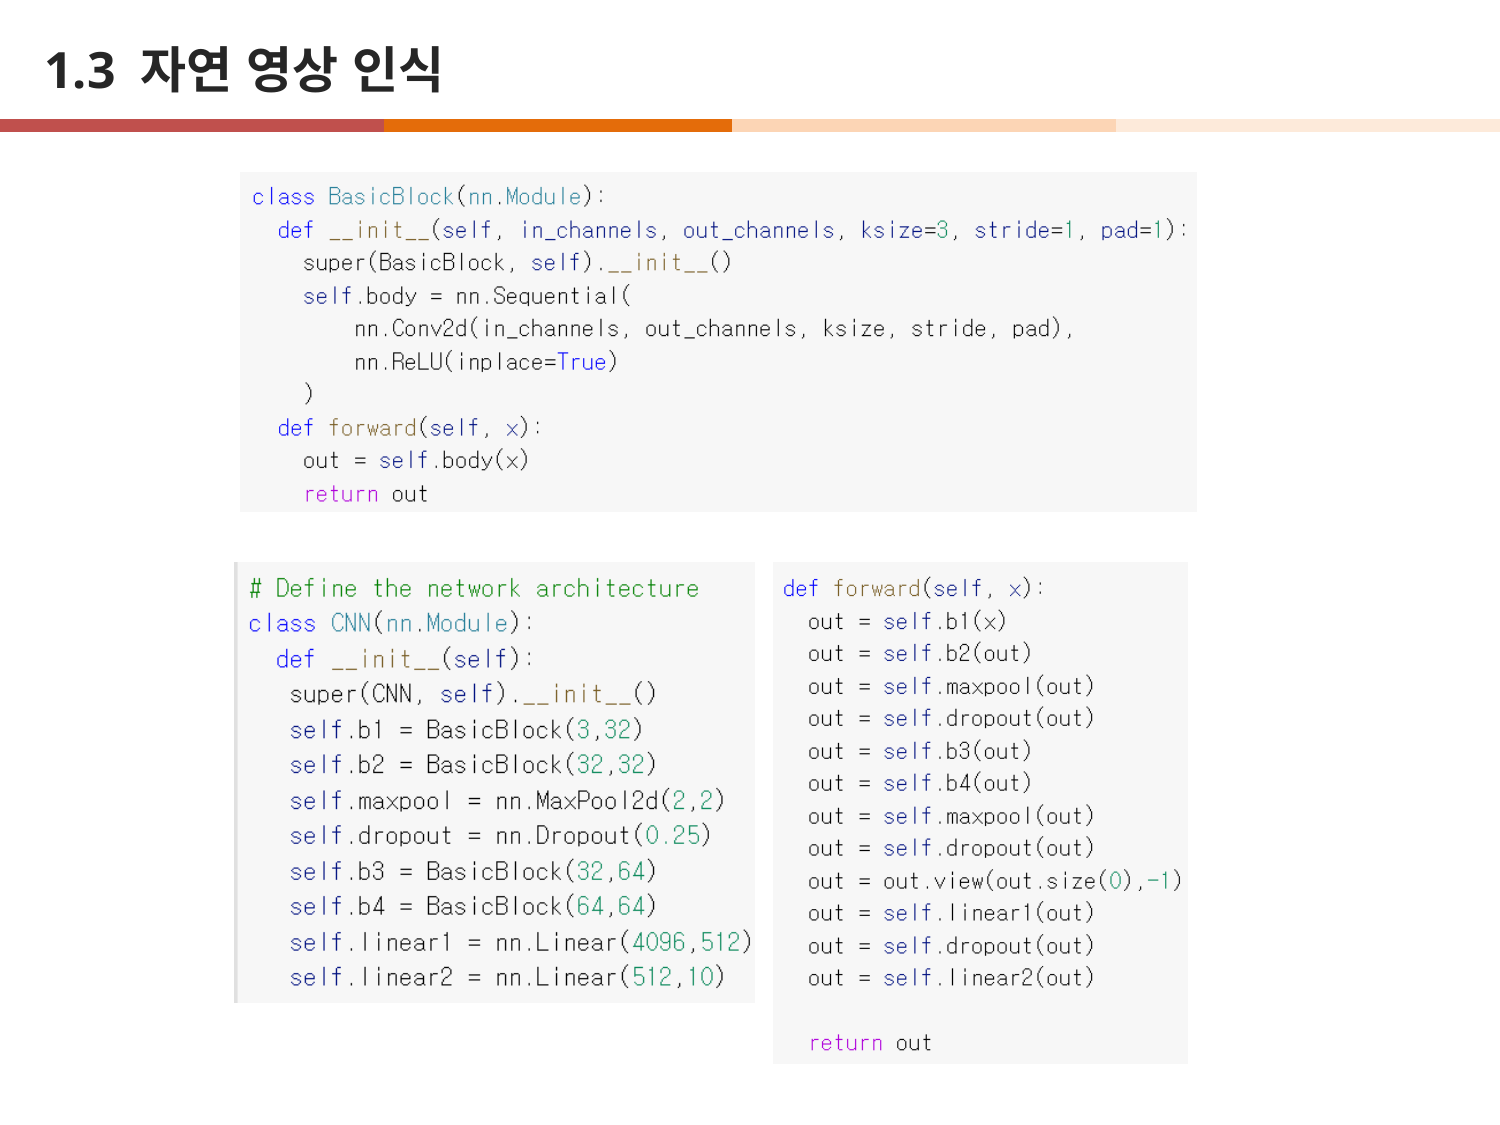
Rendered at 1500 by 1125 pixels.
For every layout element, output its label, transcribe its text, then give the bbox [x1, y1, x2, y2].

picture [234, 562, 755, 1004]
picture [773, 562, 1188, 1064]
title 1.3 자연 영상 인식 [29, 23, 1270, 114]
picture [239, 172, 1198, 512]
